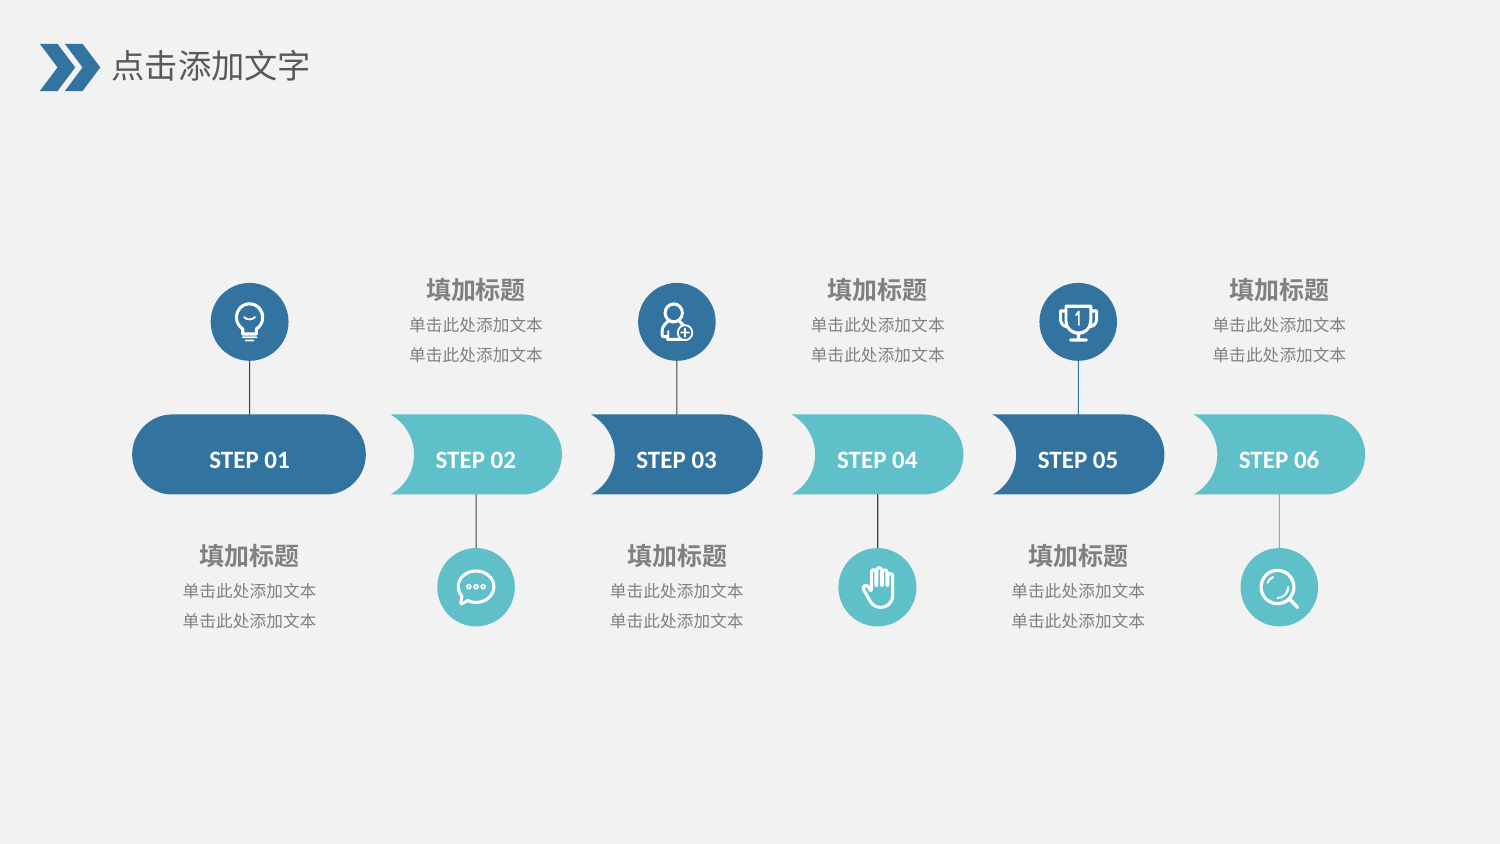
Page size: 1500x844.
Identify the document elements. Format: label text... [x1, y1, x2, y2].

text_box [591, 414, 763, 495]
text_box 填加标题 单击此处添加文本 单击此处添加文本 [556, 534, 798, 631]
text_box [638, 282, 716, 361]
text_box [390, 414, 562, 495]
text_box 填加标题 单击此处添加文本 单击此处添加文本 [958, 534, 1199, 631]
text_box [1059, 304, 1099, 342]
text_box STEP 01 [191, 437, 308, 474]
text_box [660, 302, 694, 341]
text_box 填加标题 单击此处添加文本 单击此处添加文本 [757, 268, 999, 365]
text_box [437, 548, 515, 627]
text_box [132, 414, 366, 495]
text_box STEP 05 [1020, 437, 1137, 474]
text_box [1193, 414, 1366, 495]
text_box [1240, 548, 1319, 627]
text_box STEP 06 [1221, 437, 1338, 474]
text_box [235, 302, 265, 342]
text_box [1039, 282, 1118, 361]
text_box [791, 414, 964, 495]
text_box 填加标题 单击此处添加文本 单击此处添加文本 [355, 268, 597, 365]
text_box STEP 03 [618, 437, 736, 474]
text_box STEP 04 [819, 437, 936, 474]
text_box 填加标题 单击此处添加文本 单击此处添加文本 [1159, 268, 1400, 365]
text_box STEP 02 [417, 437, 535, 474]
text_box [838, 548, 917, 627]
text_box [992, 414, 1165, 495]
text_box [456, 569, 496, 606]
text_box 填加标题 单击此处添加文本 单击此处添加文本 [129, 534, 370, 631]
text_box [1259, 568, 1299, 609]
text_box [210, 282, 289, 361]
text_box [861, 566, 895, 609]
